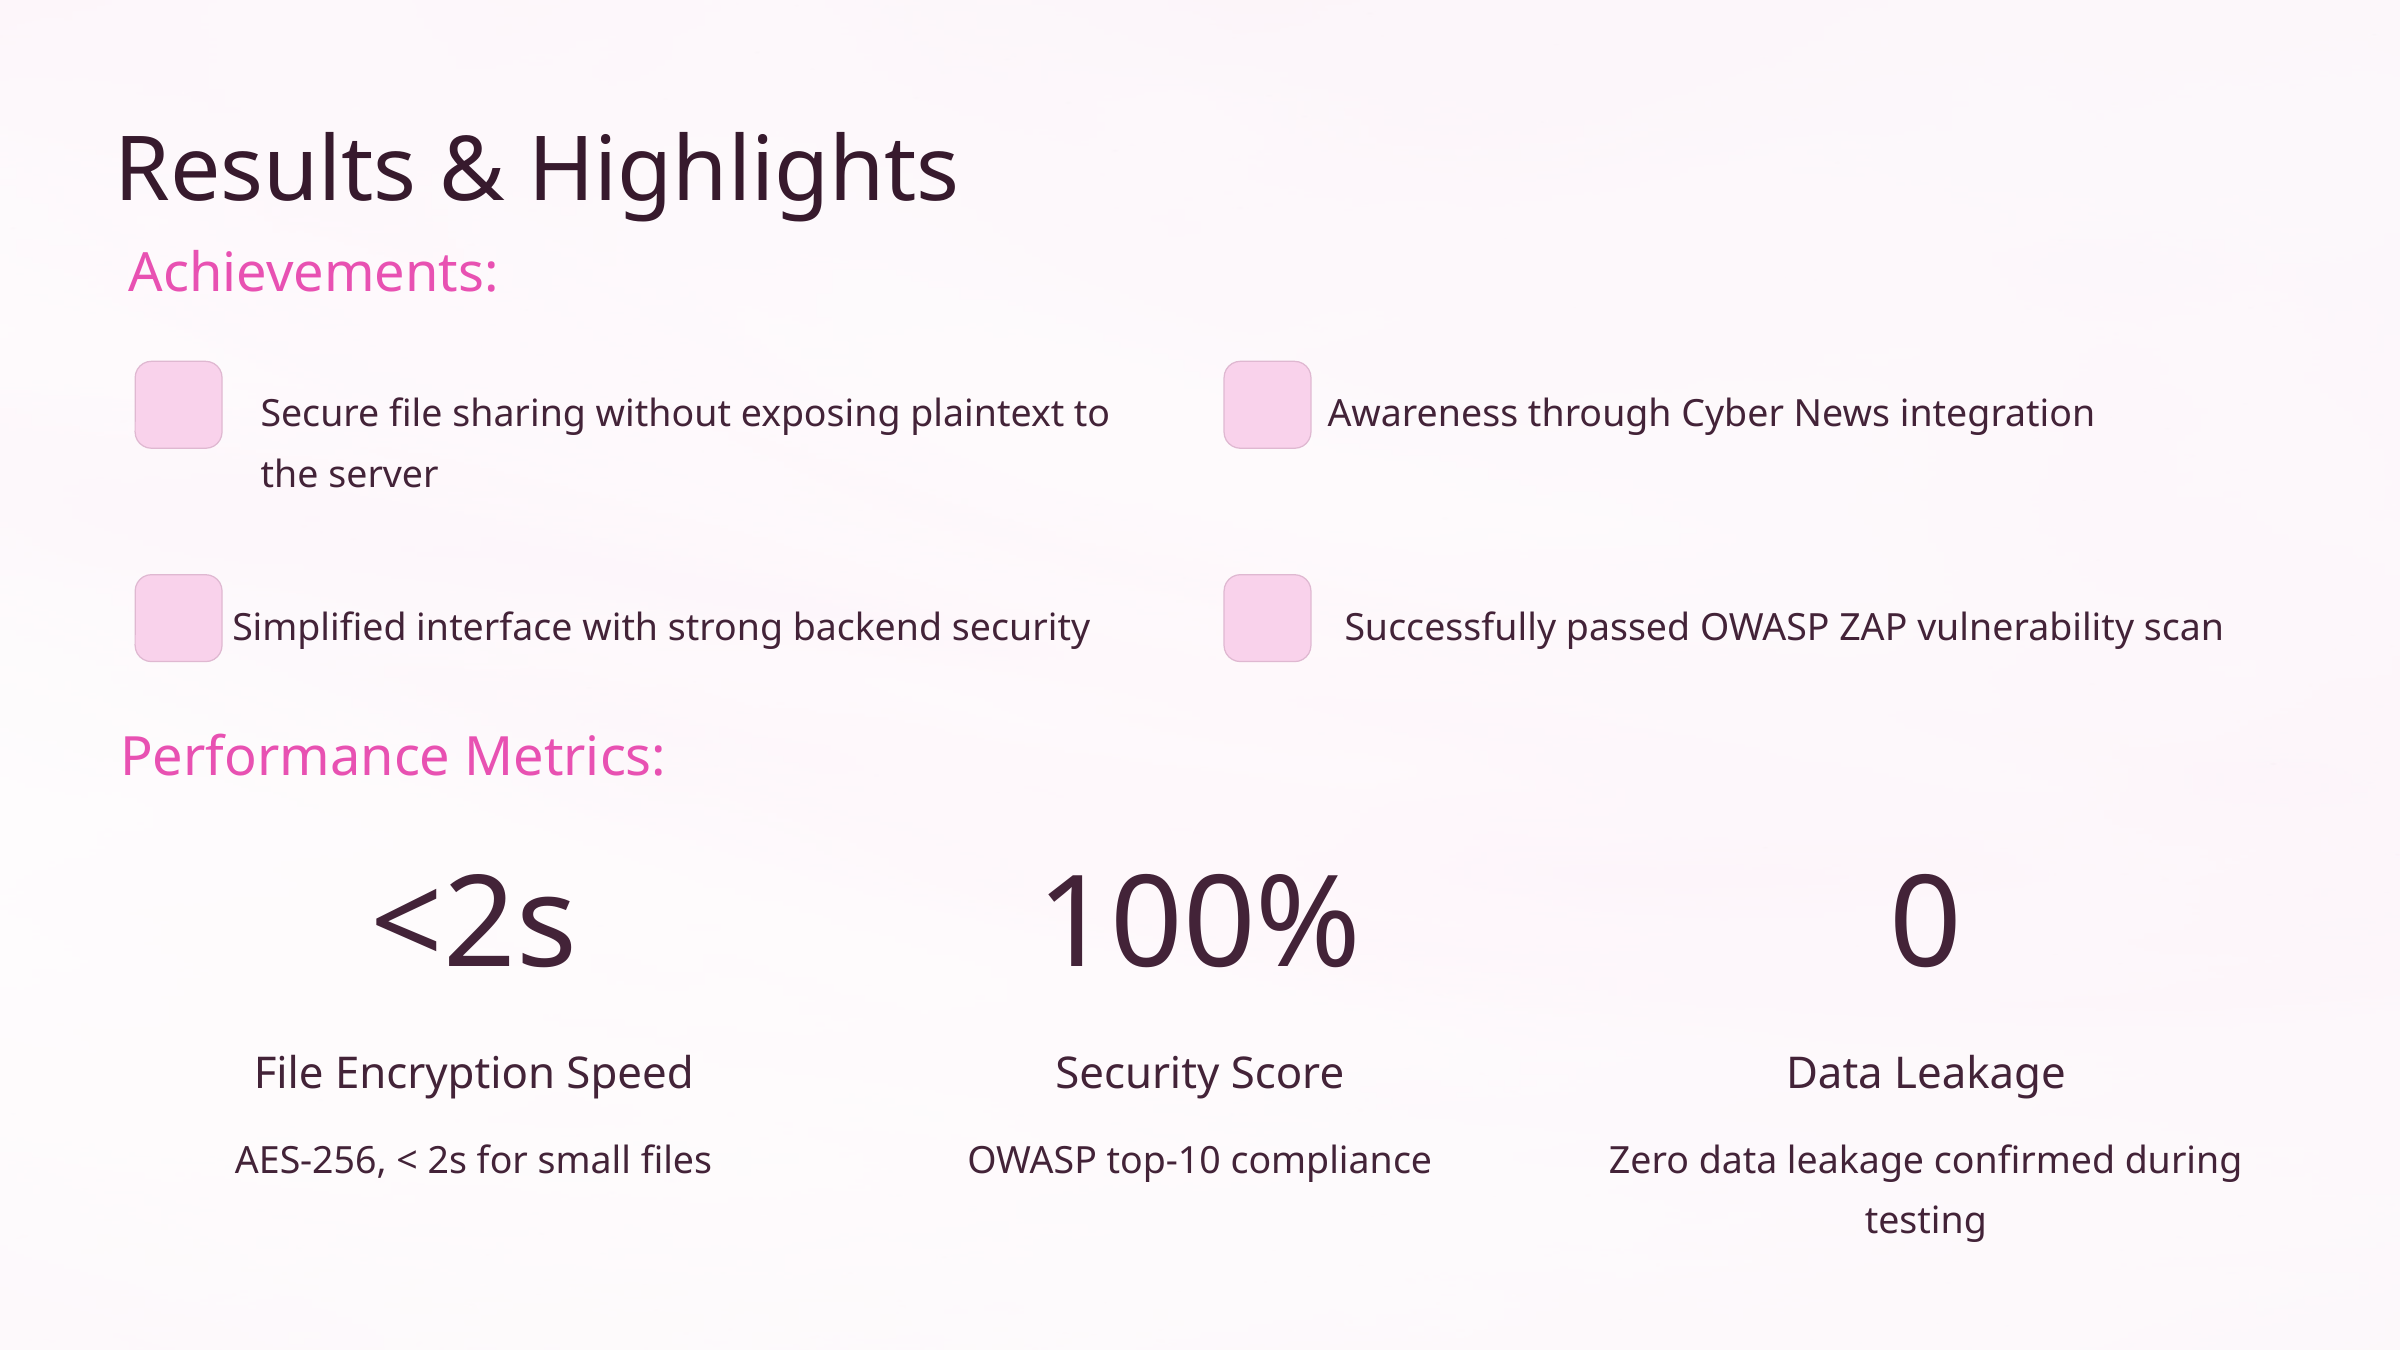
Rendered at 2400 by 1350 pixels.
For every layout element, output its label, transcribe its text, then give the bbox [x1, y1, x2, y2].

text_box OWASP top-10 compliance [967, 1120, 1433, 1181]
text_box Achievements: [128, 235, 500, 302]
text_box Zero data leakage confirmed during testing [1587, 1120, 2265, 1242]
text_box File Encryption Speed [253, 1040, 695, 1097]
text_box Data Leakage [1785, 1040, 2066, 1097]
text_box 100% [1037, 864, 1362, 993]
text_box [135, 361, 223, 449]
text_box Security Score [1055, 1040, 1345, 1097]
text_box 0 [1889, 864, 1963, 993]
text_box <2s [370, 864, 578, 993]
text_box Successfully passed OWASP ZAP vulnerability scan [1344, 587, 2226, 648]
text_box Performance Metrics: [119, 719, 668, 787]
text_box Awareness through Cyber News integration [1327, 373, 2097, 435]
text_box Results & Highlights [114, 106, 960, 219]
text_box AES-256, < 2s for small files [235, 1120, 713, 1181]
text_box Simplified interface with strong backend security [232, 587, 1092, 648]
text_box [135, 574, 223, 662]
text_box [1224, 361, 1311, 449]
text_box Secure file sharing without exposing plaintext to the server [260, 373, 1176, 495]
text_box [1224, 574, 1311, 662]
